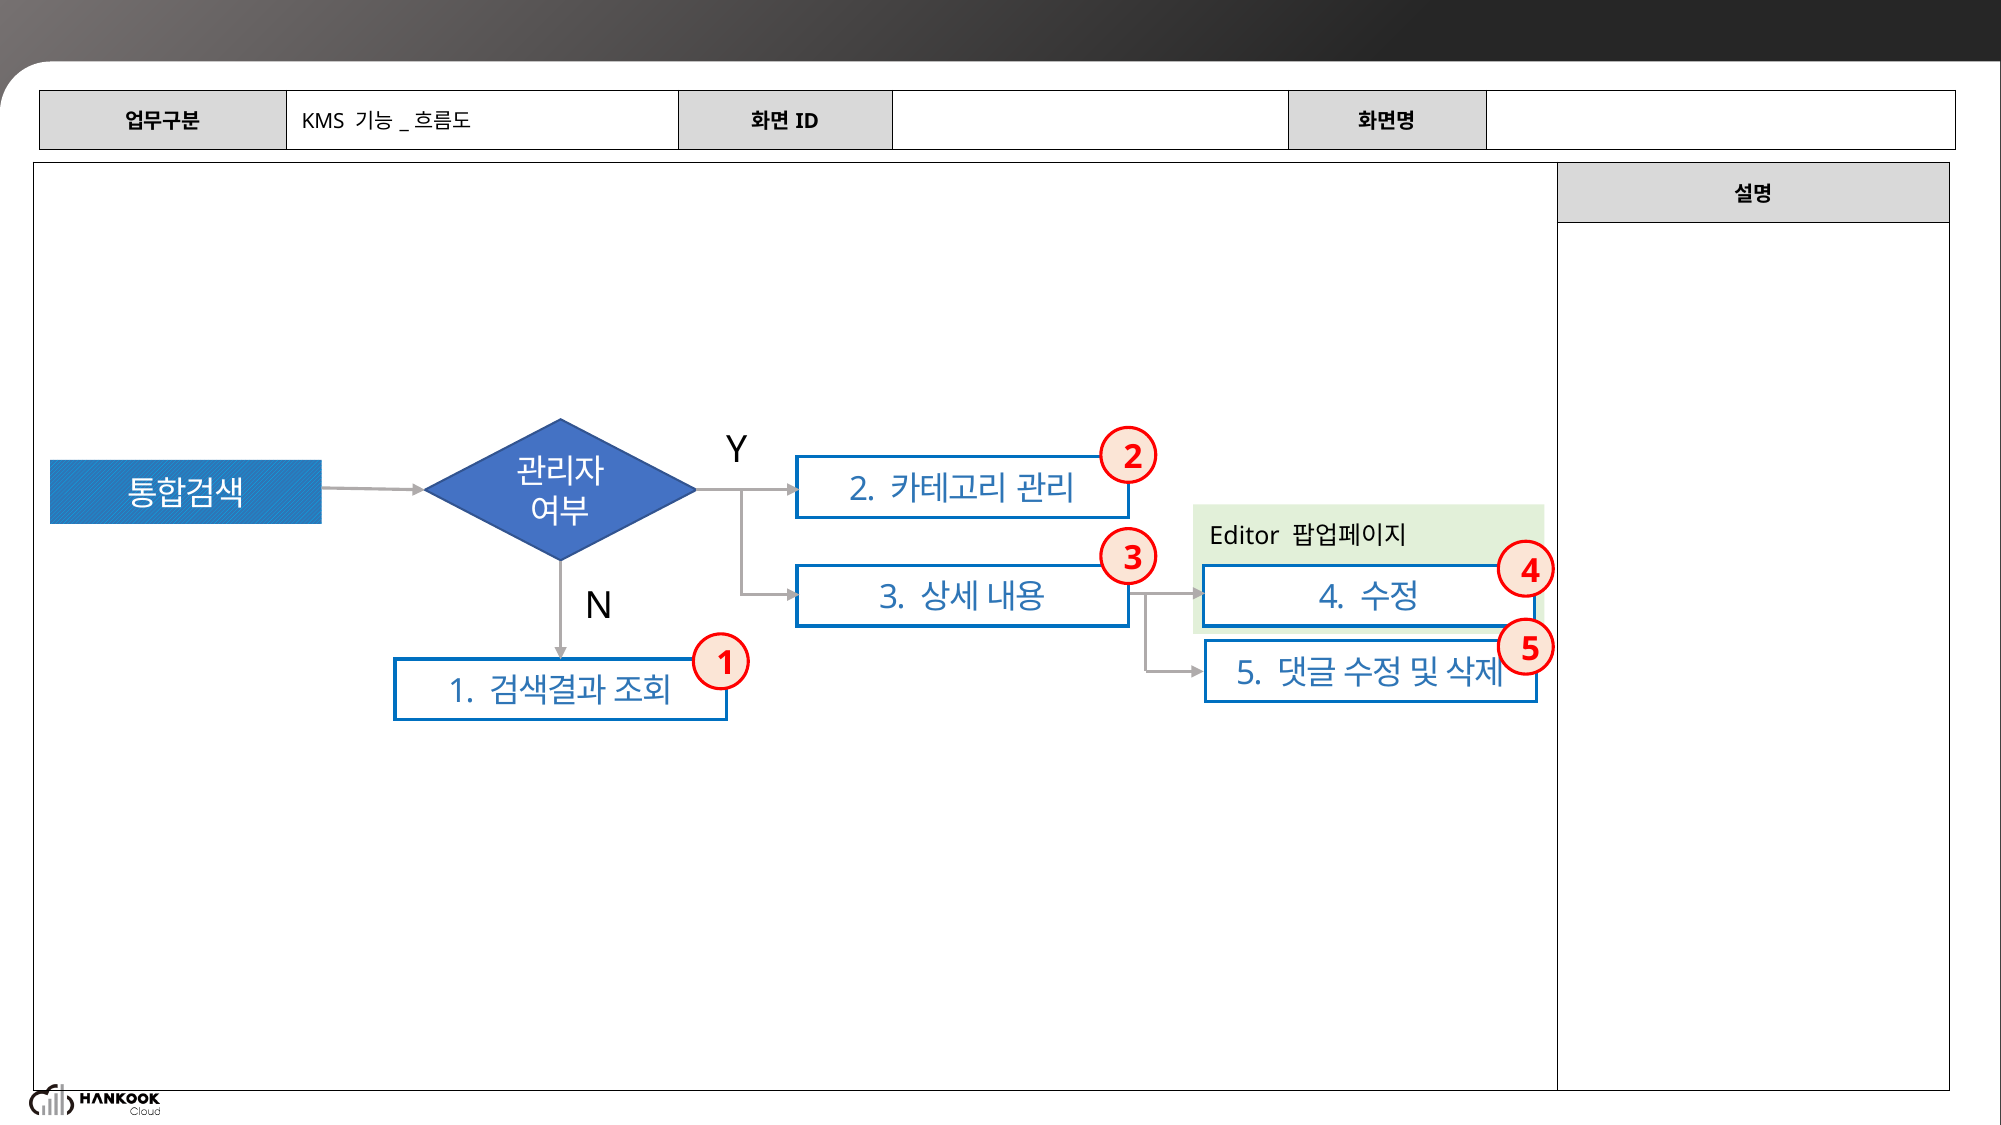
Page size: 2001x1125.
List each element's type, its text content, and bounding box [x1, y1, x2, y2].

table_cell [1558, 223, 1949, 1090]
text_box N [569, 573, 629, 633]
text_box [1536, 591, 1545, 624]
text_box 2. 카테고리 관리 [796, 456, 1129, 519]
text_box 통합검색 [49, 459, 323, 525]
text_box 4. 수정 [1203, 564, 1536, 627]
text_box 3. 상세 내용 [796, 564, 1129, 627]
text_box 5. 댓글 수정 및 삭제 [1204, 639, 1537, 702]
text_box Y [711, 417, 763, 477]
text_box 관리자 여부 [424, 418, 697, 561]
table_header 화면ID [679, 91, 892, 149]
table_header 화면명 [1289, 91, 1486, 149]
table_header [893, 91, 1288, 149]
text_box Editor 팝업페이지 [1194, 512, 1446, 558]
text_box 1. 검색결과 조회 [394, 658, 727, 721]
table_header 업무구분 [40, 91, 286, 149]
text_box 2 [1099, 426, 1157, 484]
text_box [1192, 595, 1504, 635]
text_box 3 [1099, 527, 1157, 585]
table_header [34, 163, 1557, 1090]
text_box [1192, 503, 1545, 591]
picture [29, 1084, 160, 1116]
text_box 5 [1497, 618, 1555, 676]
table_header [1487, 91, 1955, 149]
text_box 1 [692, 632, 750, 690]
table_header 설명 [1558, 163, 1949, 222]
table_header KMS 기능_흐름도 [287, 91, 678, 149]
text_box 4 [1497, 540, 1555, 598]
